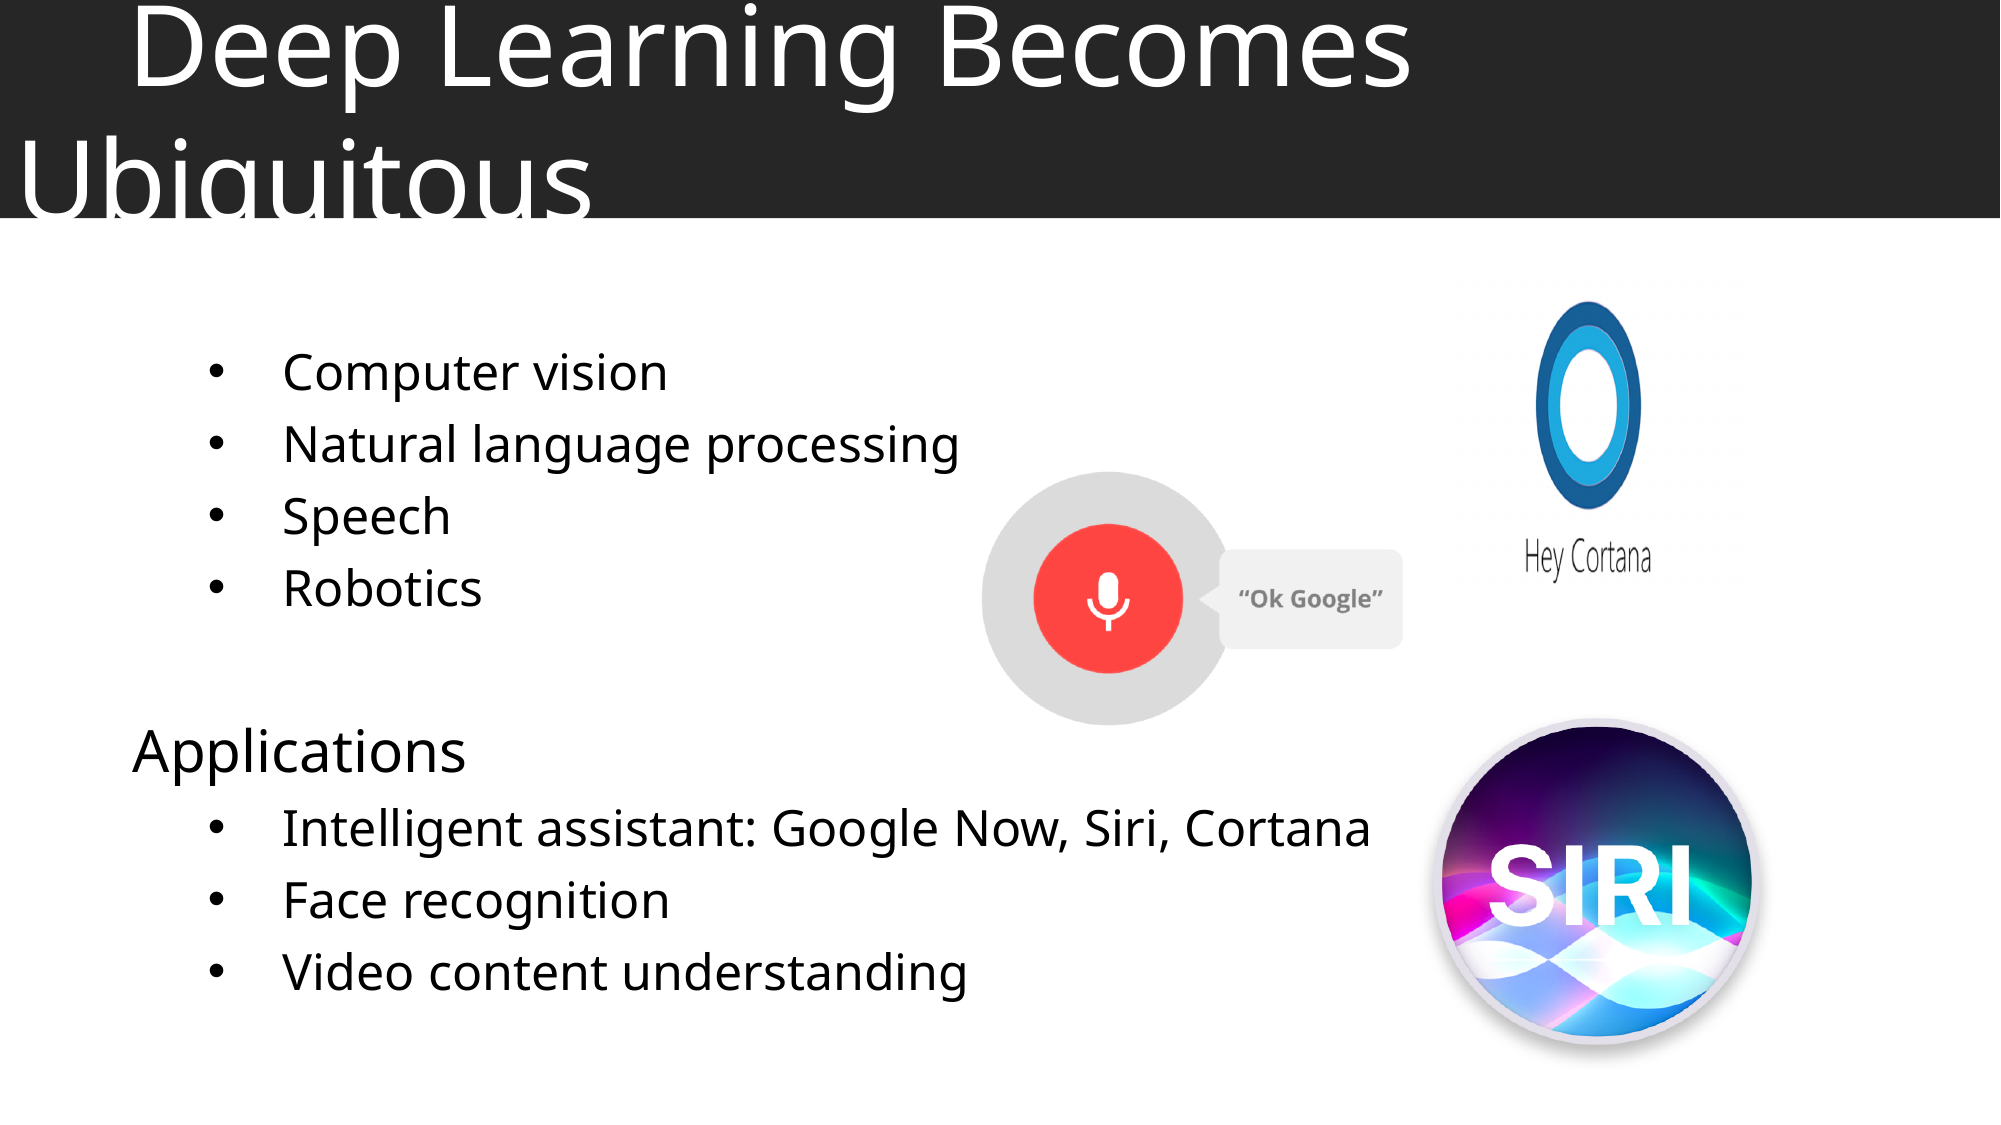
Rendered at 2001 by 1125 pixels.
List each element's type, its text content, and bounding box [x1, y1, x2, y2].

picture [1448, 275, 1744, 609]
title Deep Learning Becomes Ubiquitous [0, 0, 2000, 219]
picture [968, 457, 1782, 1072]
text_box Computer vision Natural language processing Speech Robotics Applications Intelligent assistant: Google Now, Siri, Cortana Face recognition Video content understanding [118, 321, 1931, 1008]
